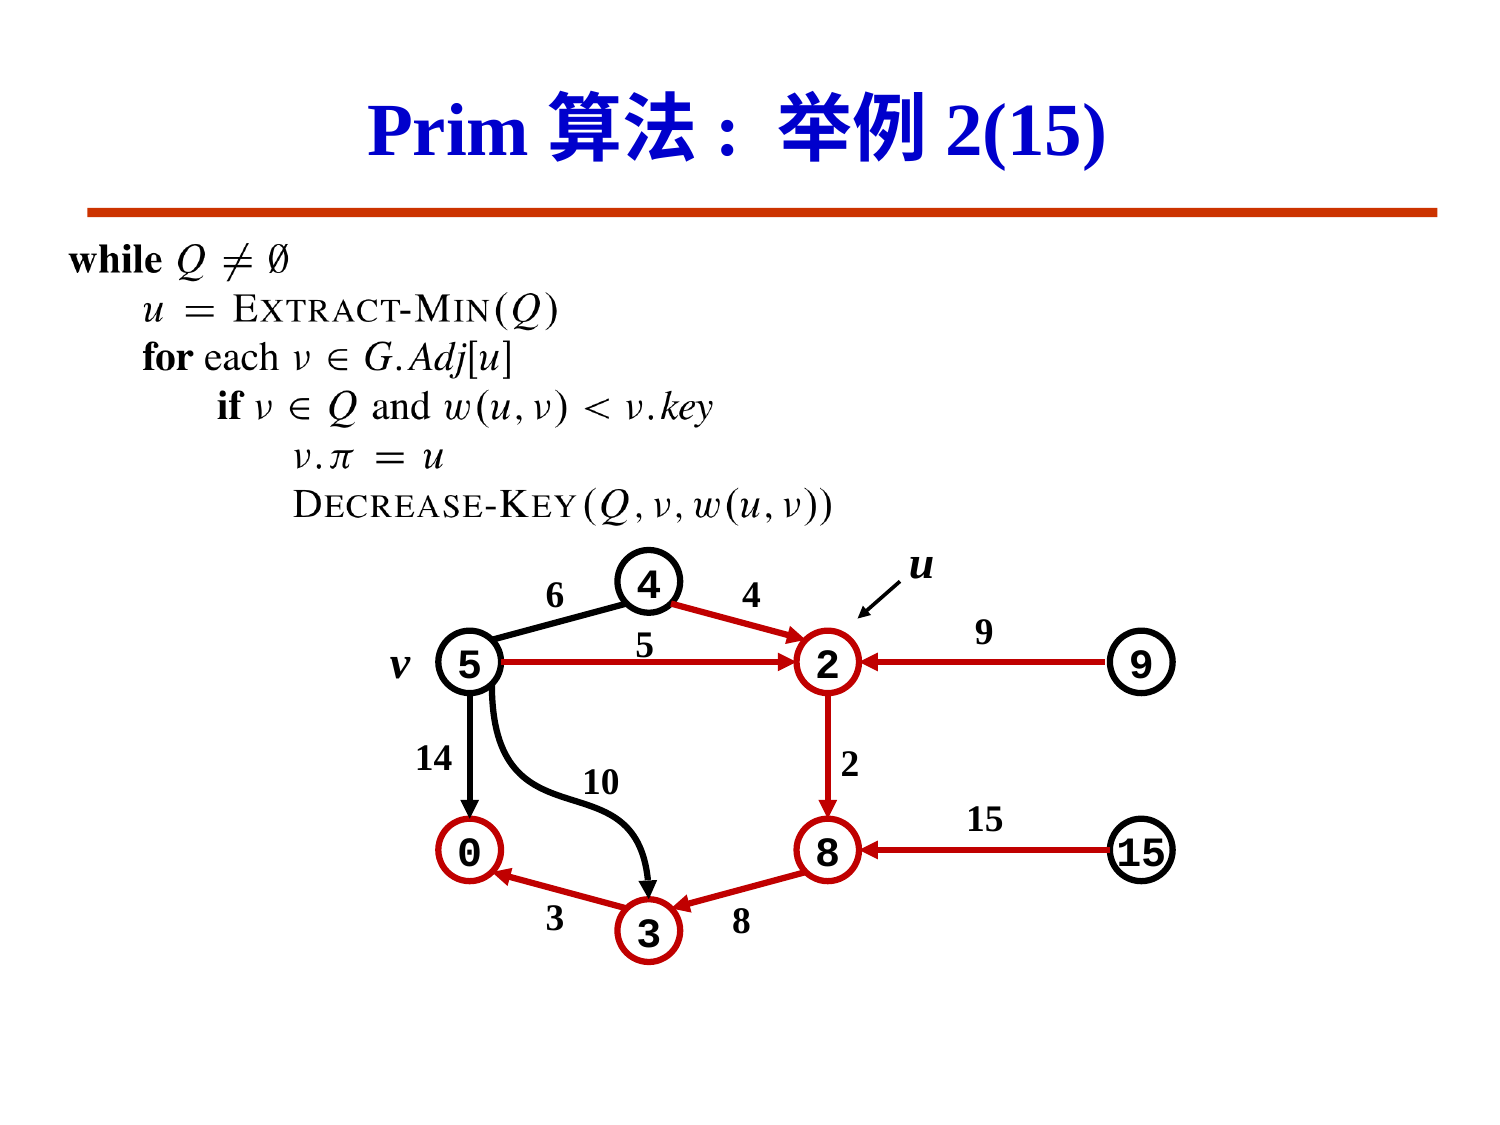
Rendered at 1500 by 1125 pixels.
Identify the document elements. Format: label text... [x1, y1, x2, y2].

text_box 3 [530, 918, 580, 945]
text_box v [374, 624, 425, 695]
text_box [491, 605, 627, 638]
text_box 15 [951, 786, 1019, 846]
text_box 4 [617, 549, 681, 612]
text_box 4 [727, 562, 776, 604]
text_box 5 [620, 612, 669, 661]
text_box 9 [960, 599, 1009, 660]
text_box 8 [796, 818, 859, 882]
text_box 2 [796, 630, 859, 693]
text_box 9 [1109, 630, 1173, 694]
text_box 5 [438, 630, 501, 693]
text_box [670, 874, 806, 907]
text_box 0 [438, 820, 482, 882]
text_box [464, 713, 676, 871]
text_box u [894, 525, 950, 595]
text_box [670, 605, 806, 638]
text_box 8 [717, 915, 766, 948]
text_box 15 [1110, 818, 1173, 882]
text_box Prim算法: 举例2(15) [99, 62, 1375, 188]
text_box 2 [832, 731, 875, 791]
text_box 6 [530, 562, 580, 604]
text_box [491, 879, 627, 909]
picture [41, 237, 832, 527]
text_box 3 [617, 899, 681, 963]
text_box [857, 581, 901, 619]
text_box 14 [400, 725, 459, 786]
